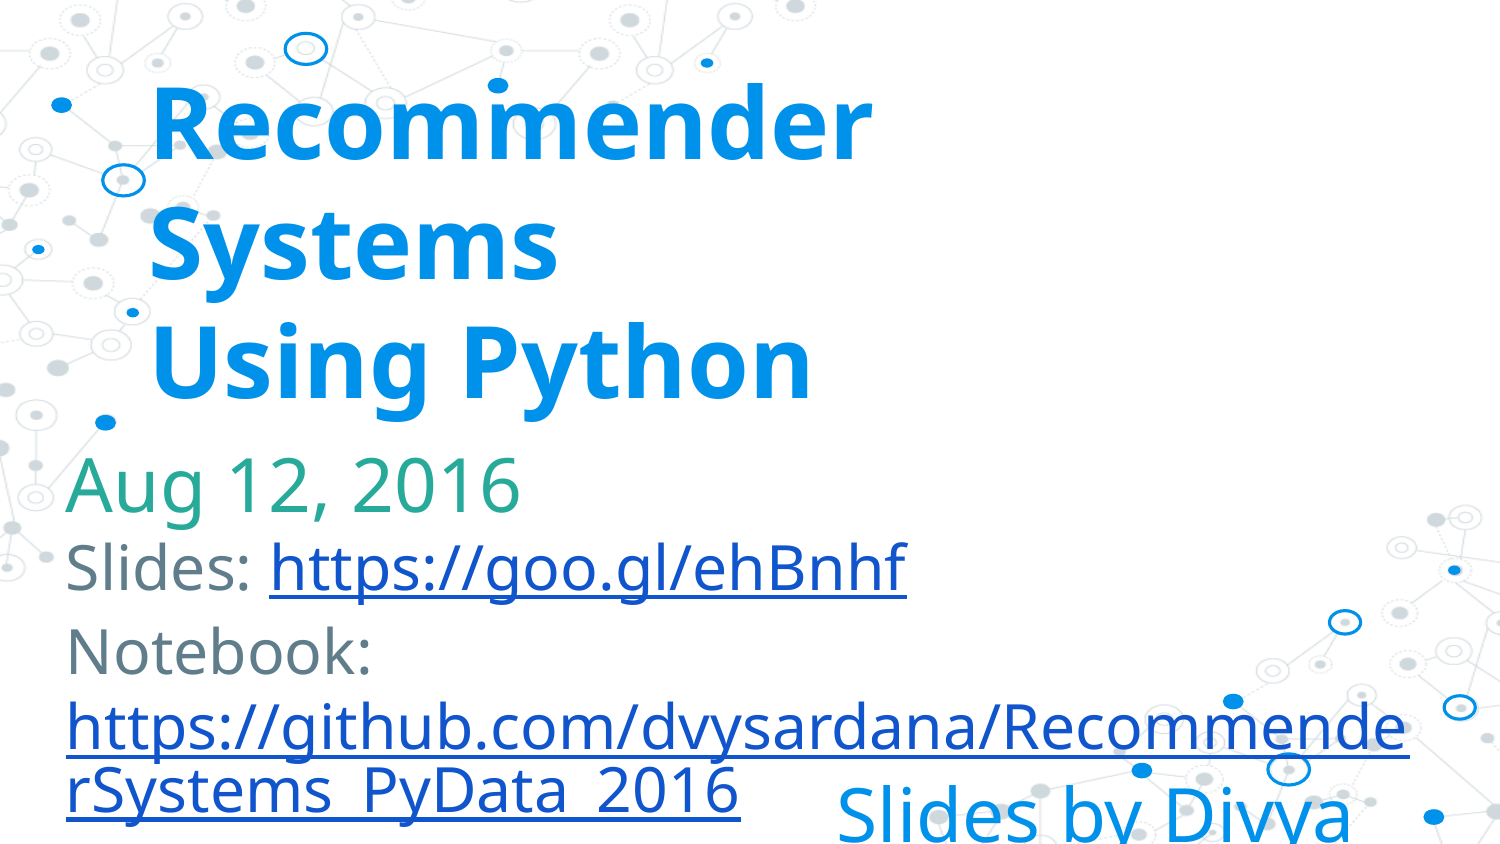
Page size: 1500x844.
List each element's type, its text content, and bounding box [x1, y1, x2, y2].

text_box Aug 12, 2016 Slides: https://goo.gl/ehBnhf Notebook: https://github.com/dvysardana/RecommenderSystems_PyData_2016 [50, 422, 1449, 601]
title Recommender Systems Using Python [133, 44, 1277, 405]
text_box Slides by Divya [821, 803, 1500, 822]
picture [0, 0, 1500, 844]
